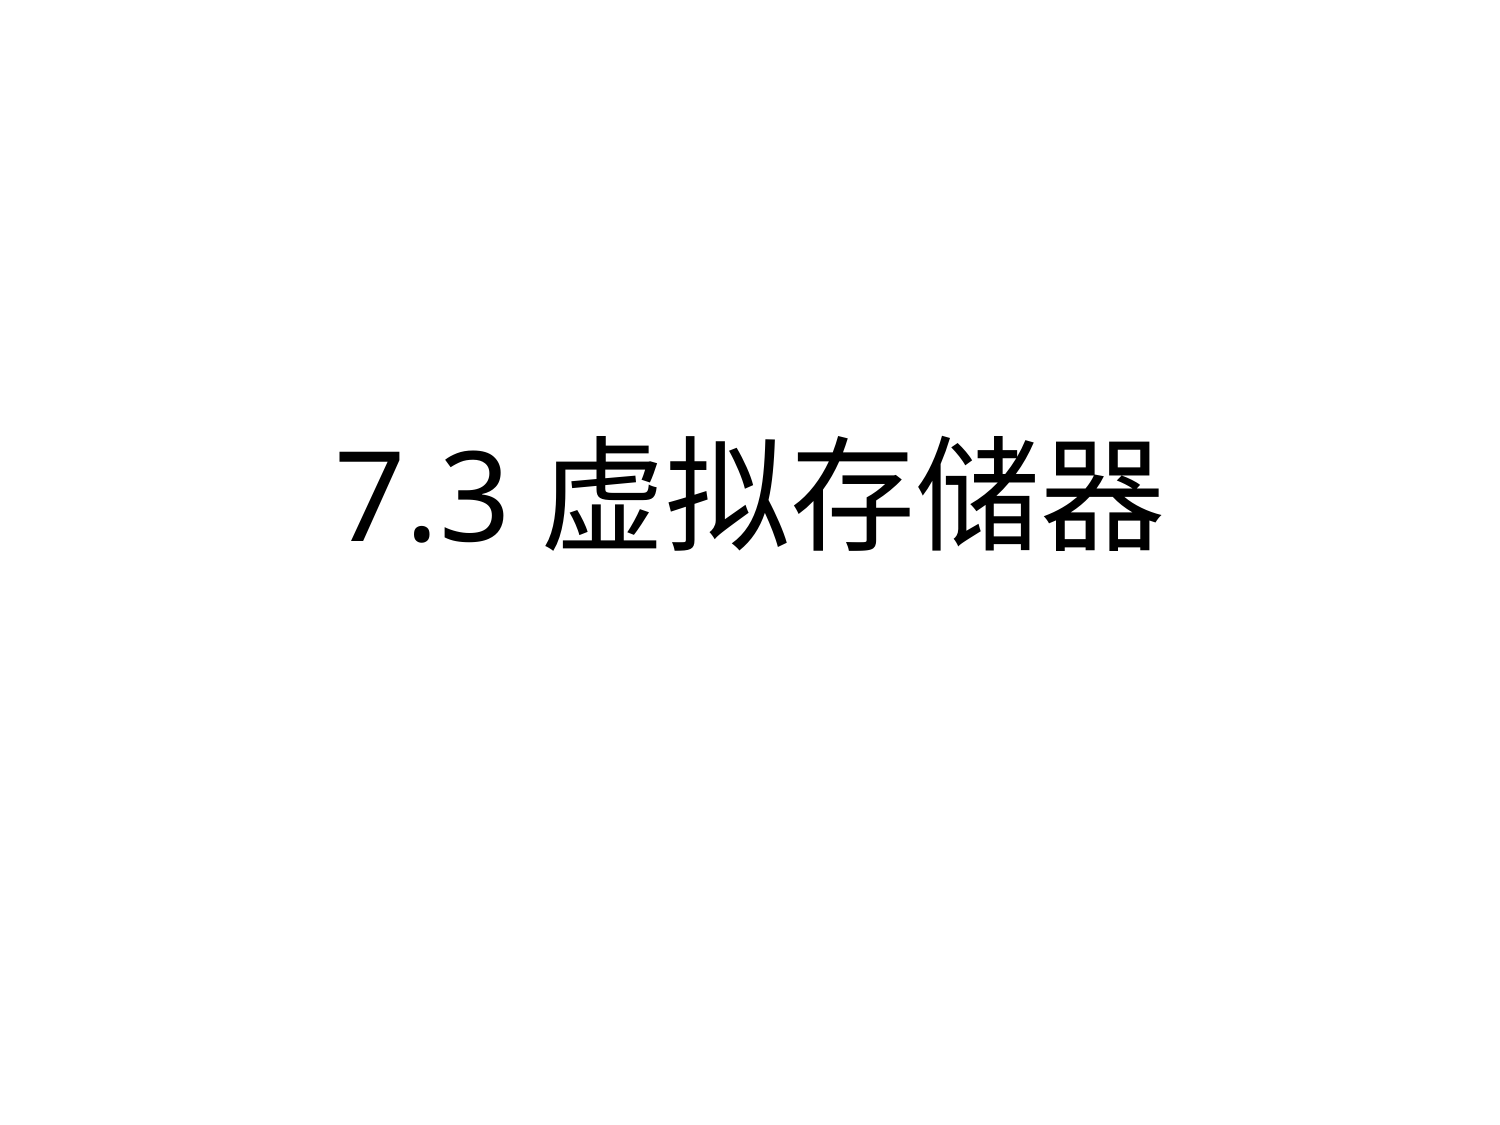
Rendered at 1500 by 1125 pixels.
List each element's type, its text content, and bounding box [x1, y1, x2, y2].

title 7.3虚拟存储器 [112, 184, 1388, 576]
